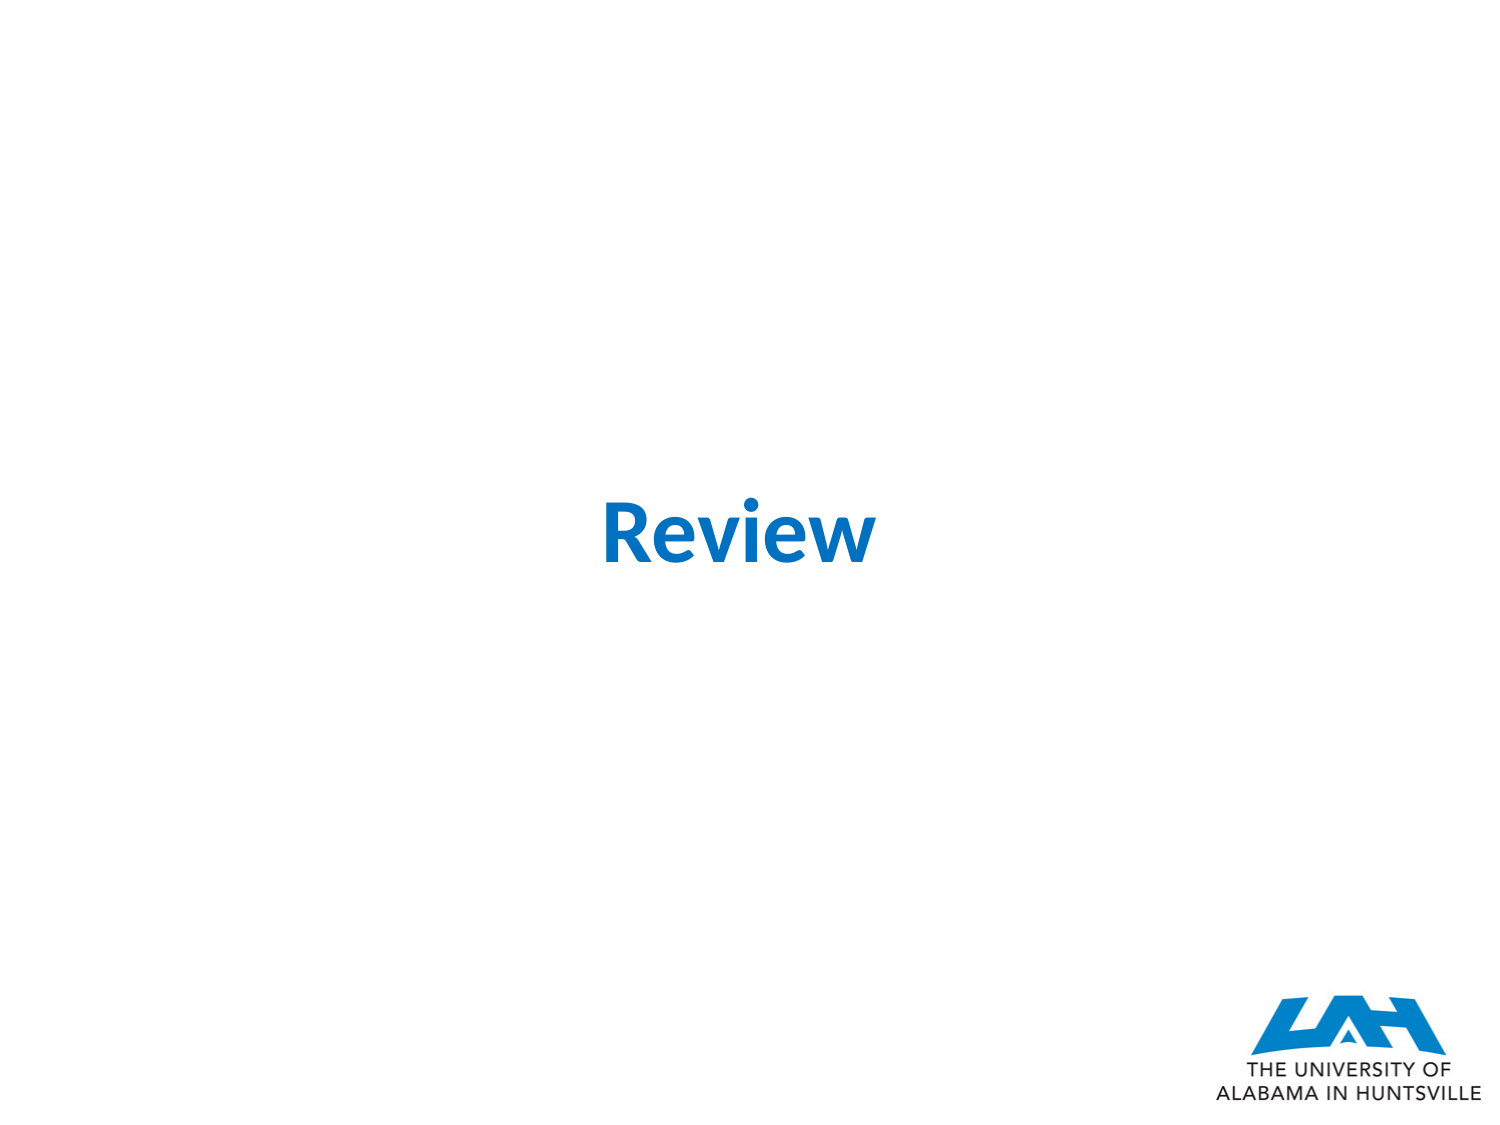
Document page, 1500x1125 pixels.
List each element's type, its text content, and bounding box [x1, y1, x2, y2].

picture [1198, 973, 1499, 1124]
title Review [64, 431, 1415, 620]
